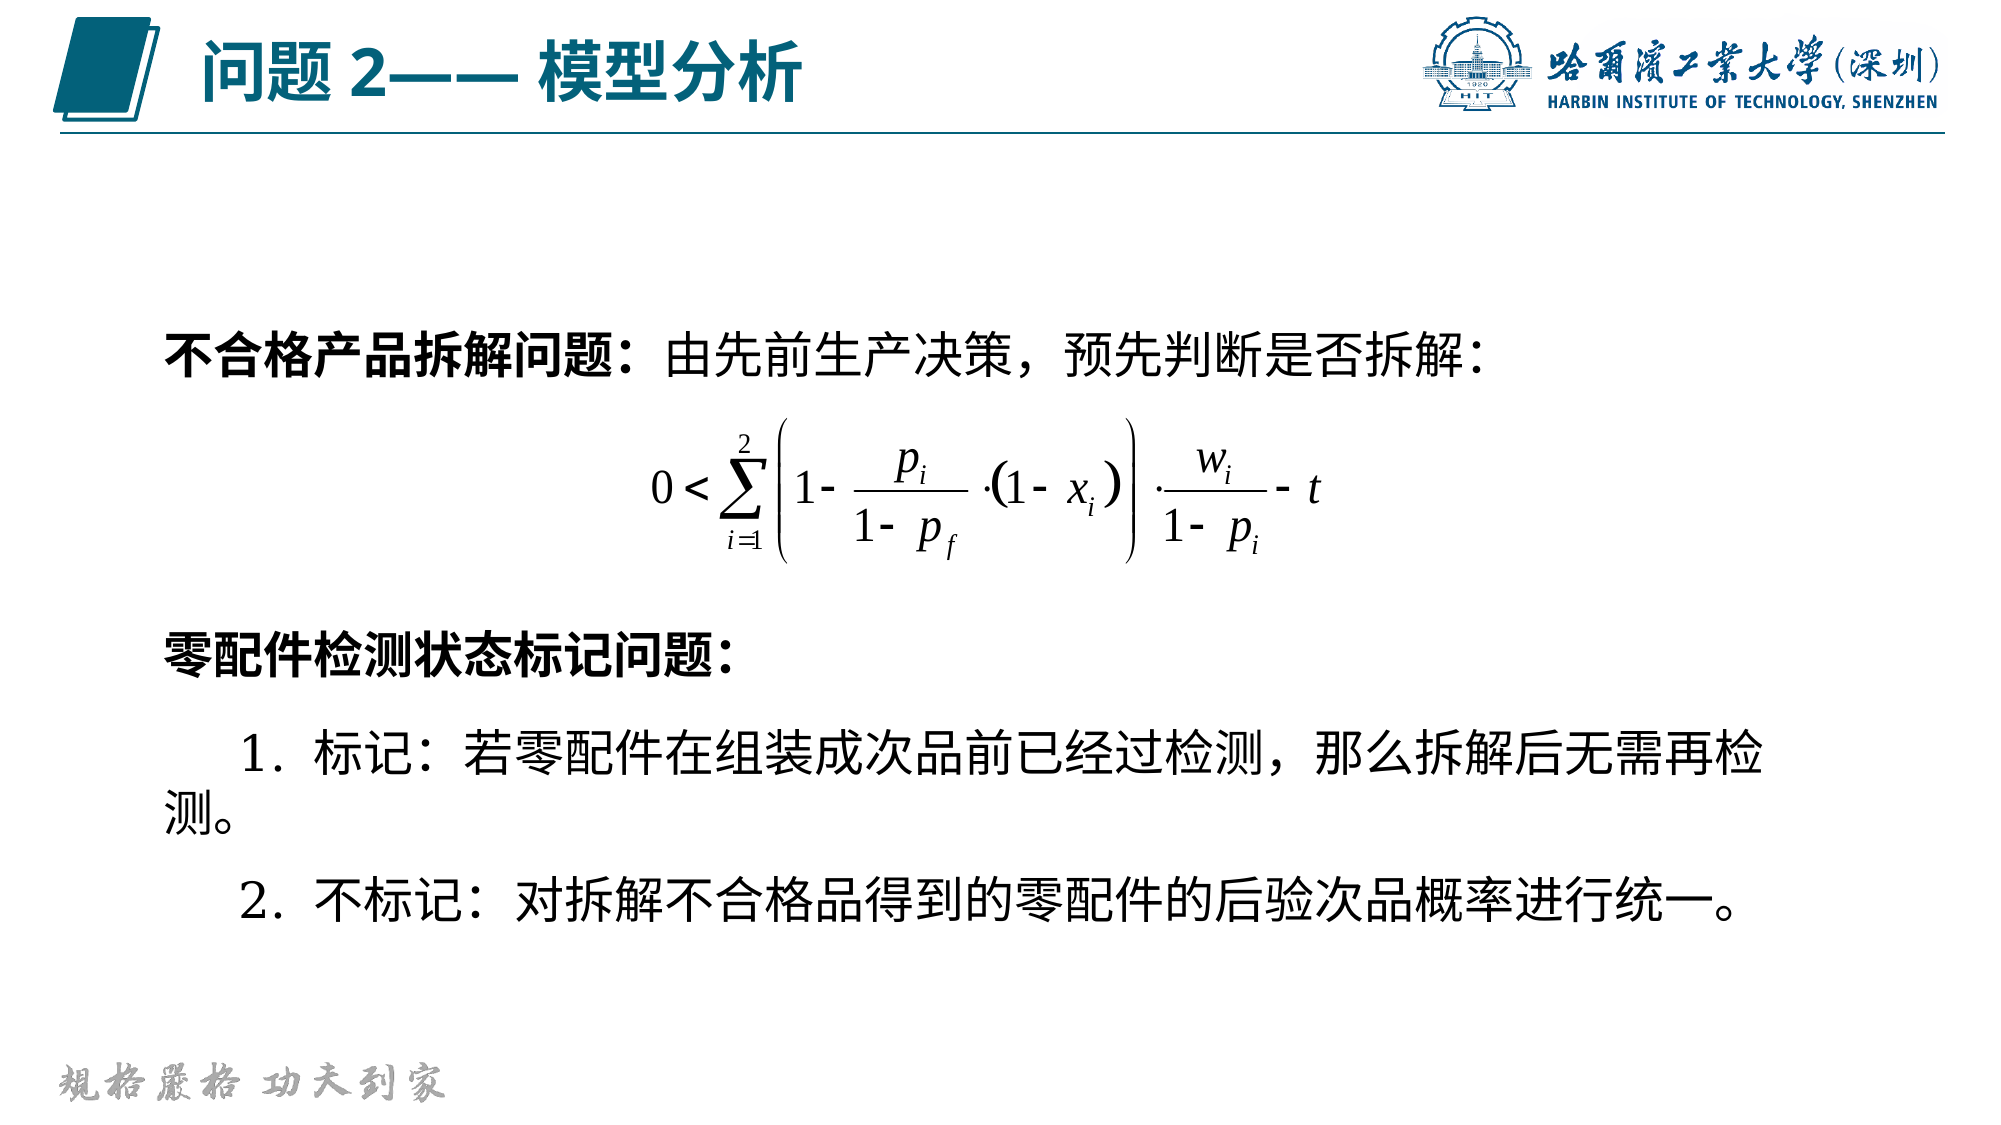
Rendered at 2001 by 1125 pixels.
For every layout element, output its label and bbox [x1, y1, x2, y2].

picture [1414, 11, 1949, 119]
text_box [38, 19, 1945, 1118]
text_box [644, 409, 1333, 573]
